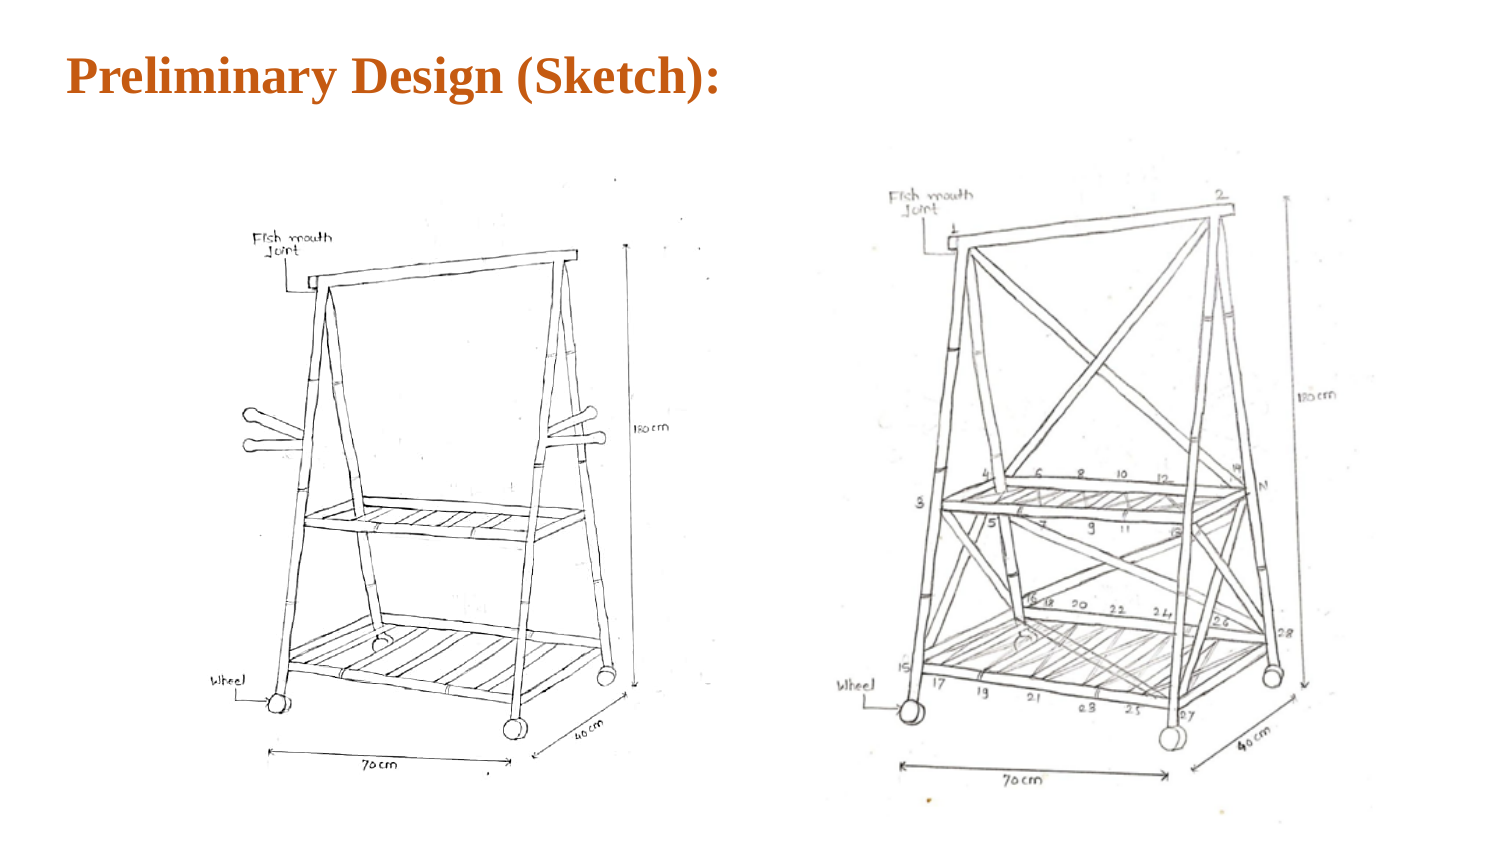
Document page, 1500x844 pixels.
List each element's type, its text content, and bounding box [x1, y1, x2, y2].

title Preliminary Design (Sketch): [51, 25, 1449, 120]
picture [164, 158, 719, 827]
picture [813, 135, 1379, 827]
